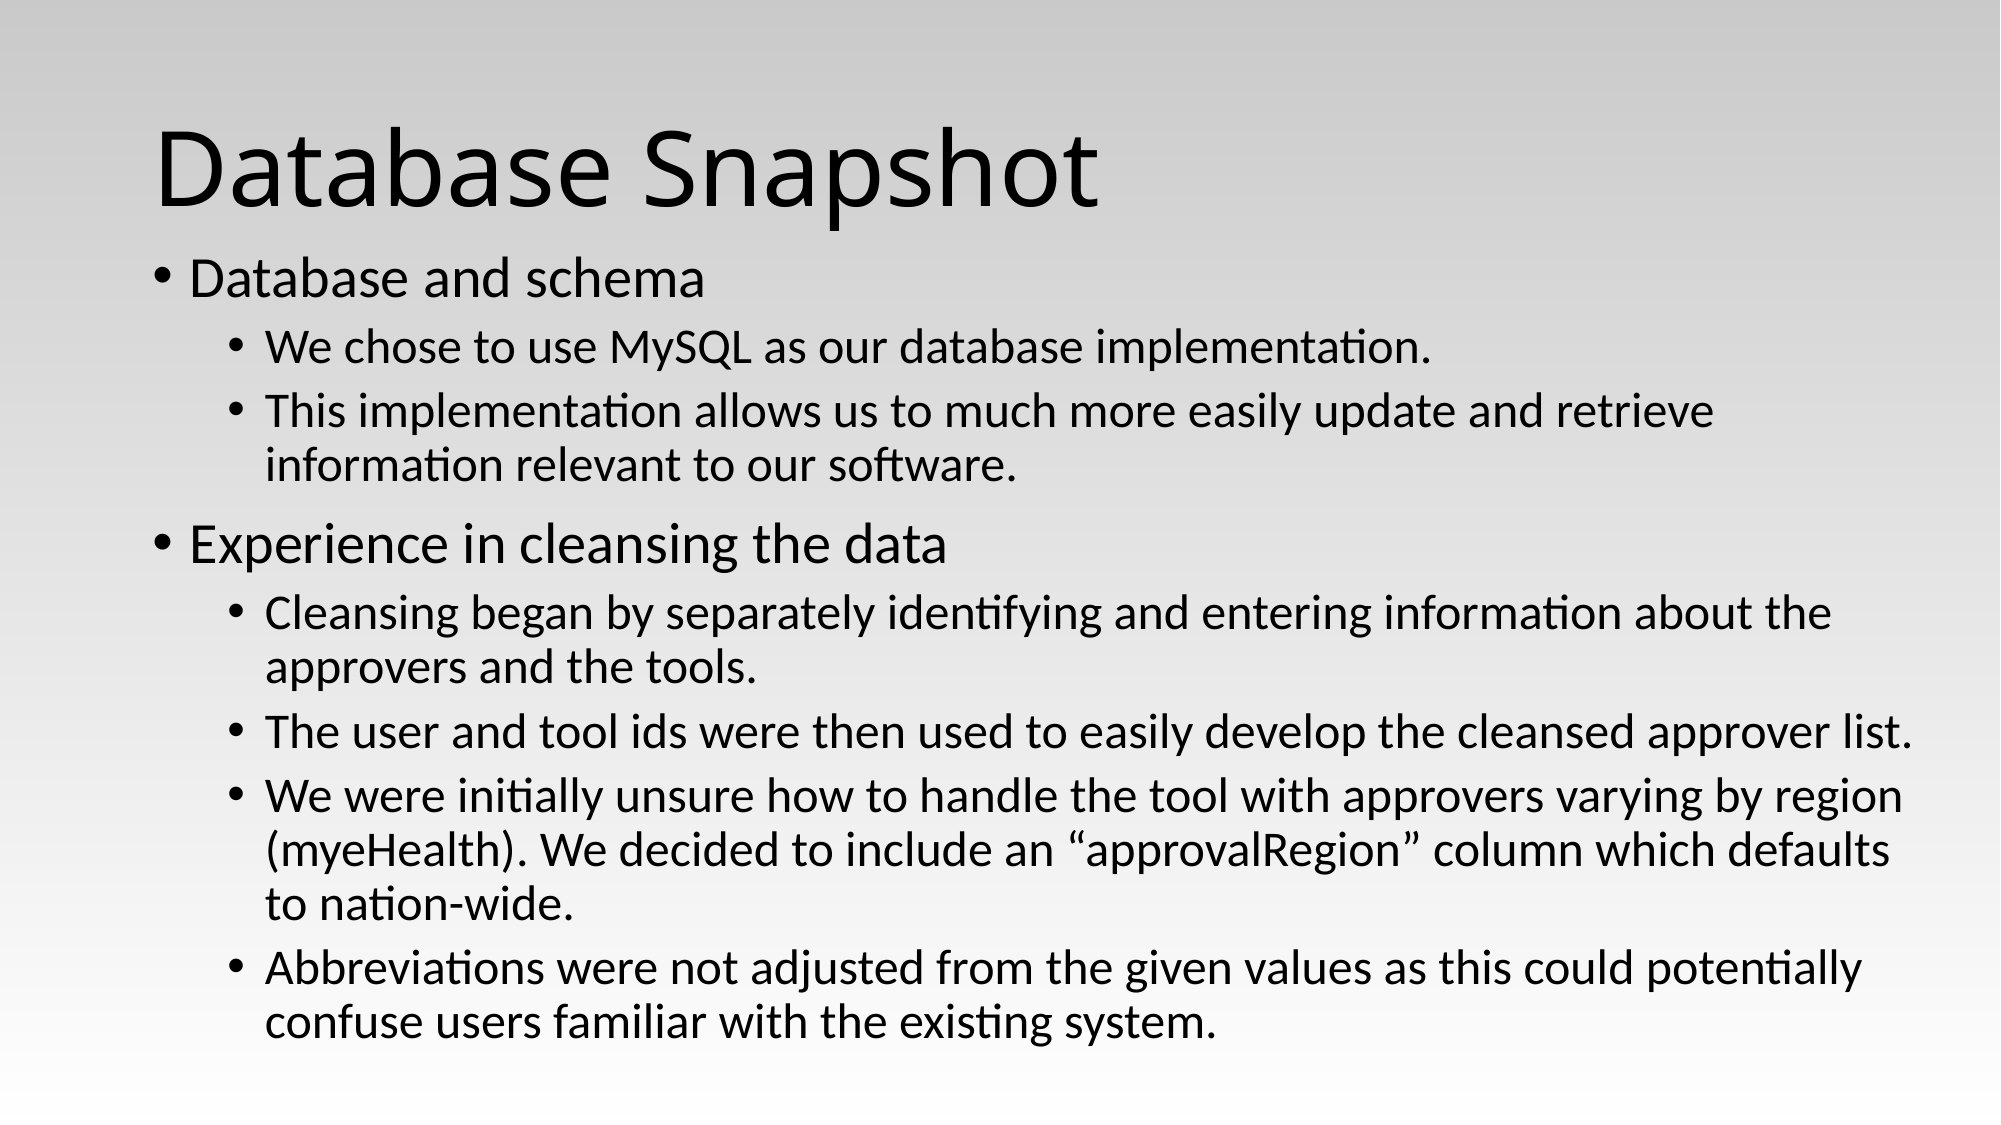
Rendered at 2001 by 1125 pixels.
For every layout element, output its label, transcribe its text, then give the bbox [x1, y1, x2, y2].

list Database and schema We chose to use MySQL as our database implementation. This implementation allows us to much more easily update and retrieve information relevant to our software. Experience in cleansing the data Cleansing began by separately identifying and entering information about the approvers and the tools. The user and tool ids were then used to easily develop the cleansed approver list. We were initially unsure how to handle the tool with approvers varying by region (myeHealth). We decided to include an “approvalRegion” column which defaults to nation-wide. Abbreviations were not adjusted from the given values as this could potentially confuse users familiar with the existing system. [137, 239, 1942, 1094]
title Database Snapshot [137, 64, 1863, 239]
